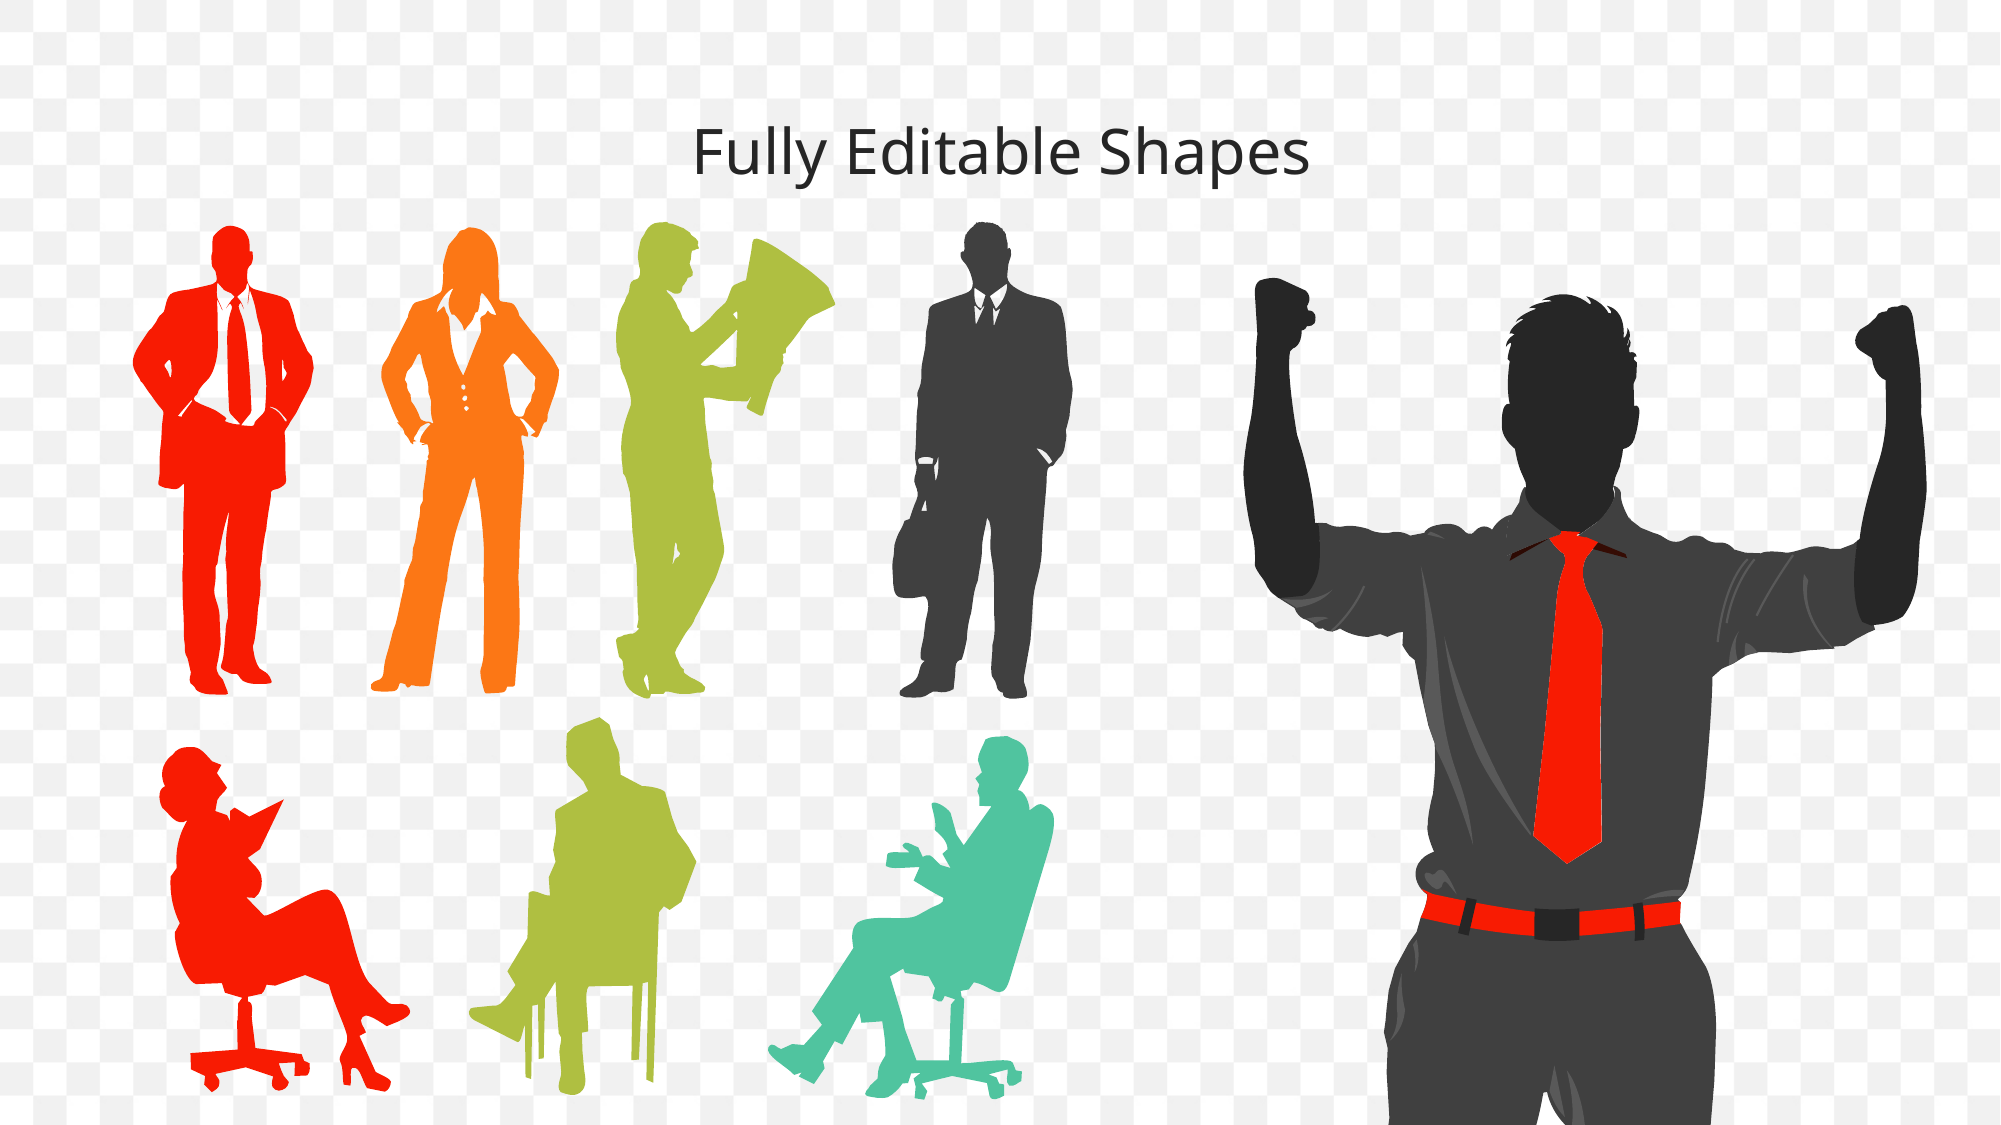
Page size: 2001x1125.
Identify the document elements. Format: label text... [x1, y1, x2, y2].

text_box [158, 745, 412, 1094]
text_box [892, 221, 1073, 699]
text_box [132, 225, 314, 695]
text_box [467, 715, 698, 1097]
text_box [616, 221, 836, 699]
picture [0, 0, 2001, 1125]
text_box [370, 227, 560, 694]
text_box [766, 734, 1056, 1102]
list Fully Editable Shapes [53, 82, 1952, 202]
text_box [1240, 275, 1926, 1125]
